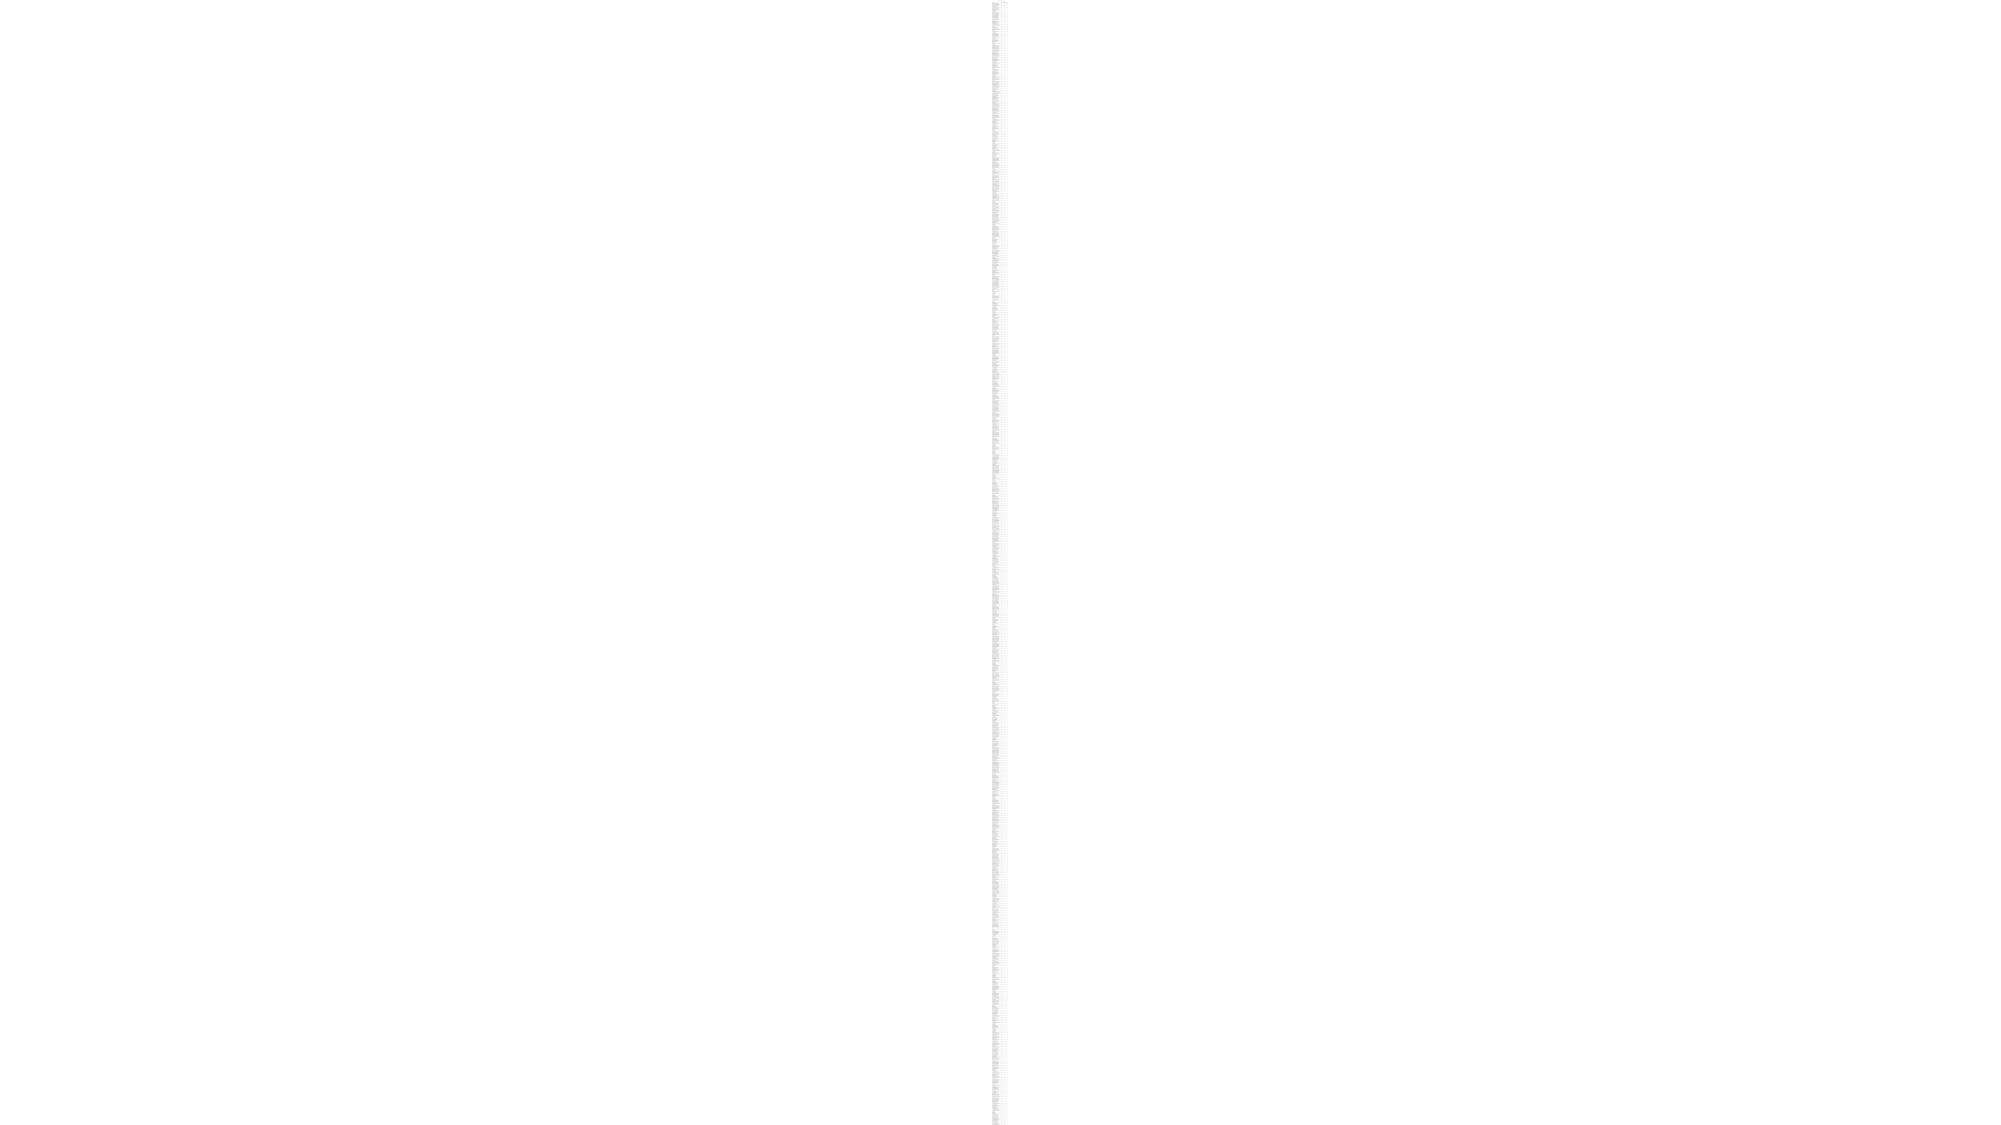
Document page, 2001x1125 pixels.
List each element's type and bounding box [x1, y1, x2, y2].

picture [992, 0, 1008, 1125]
